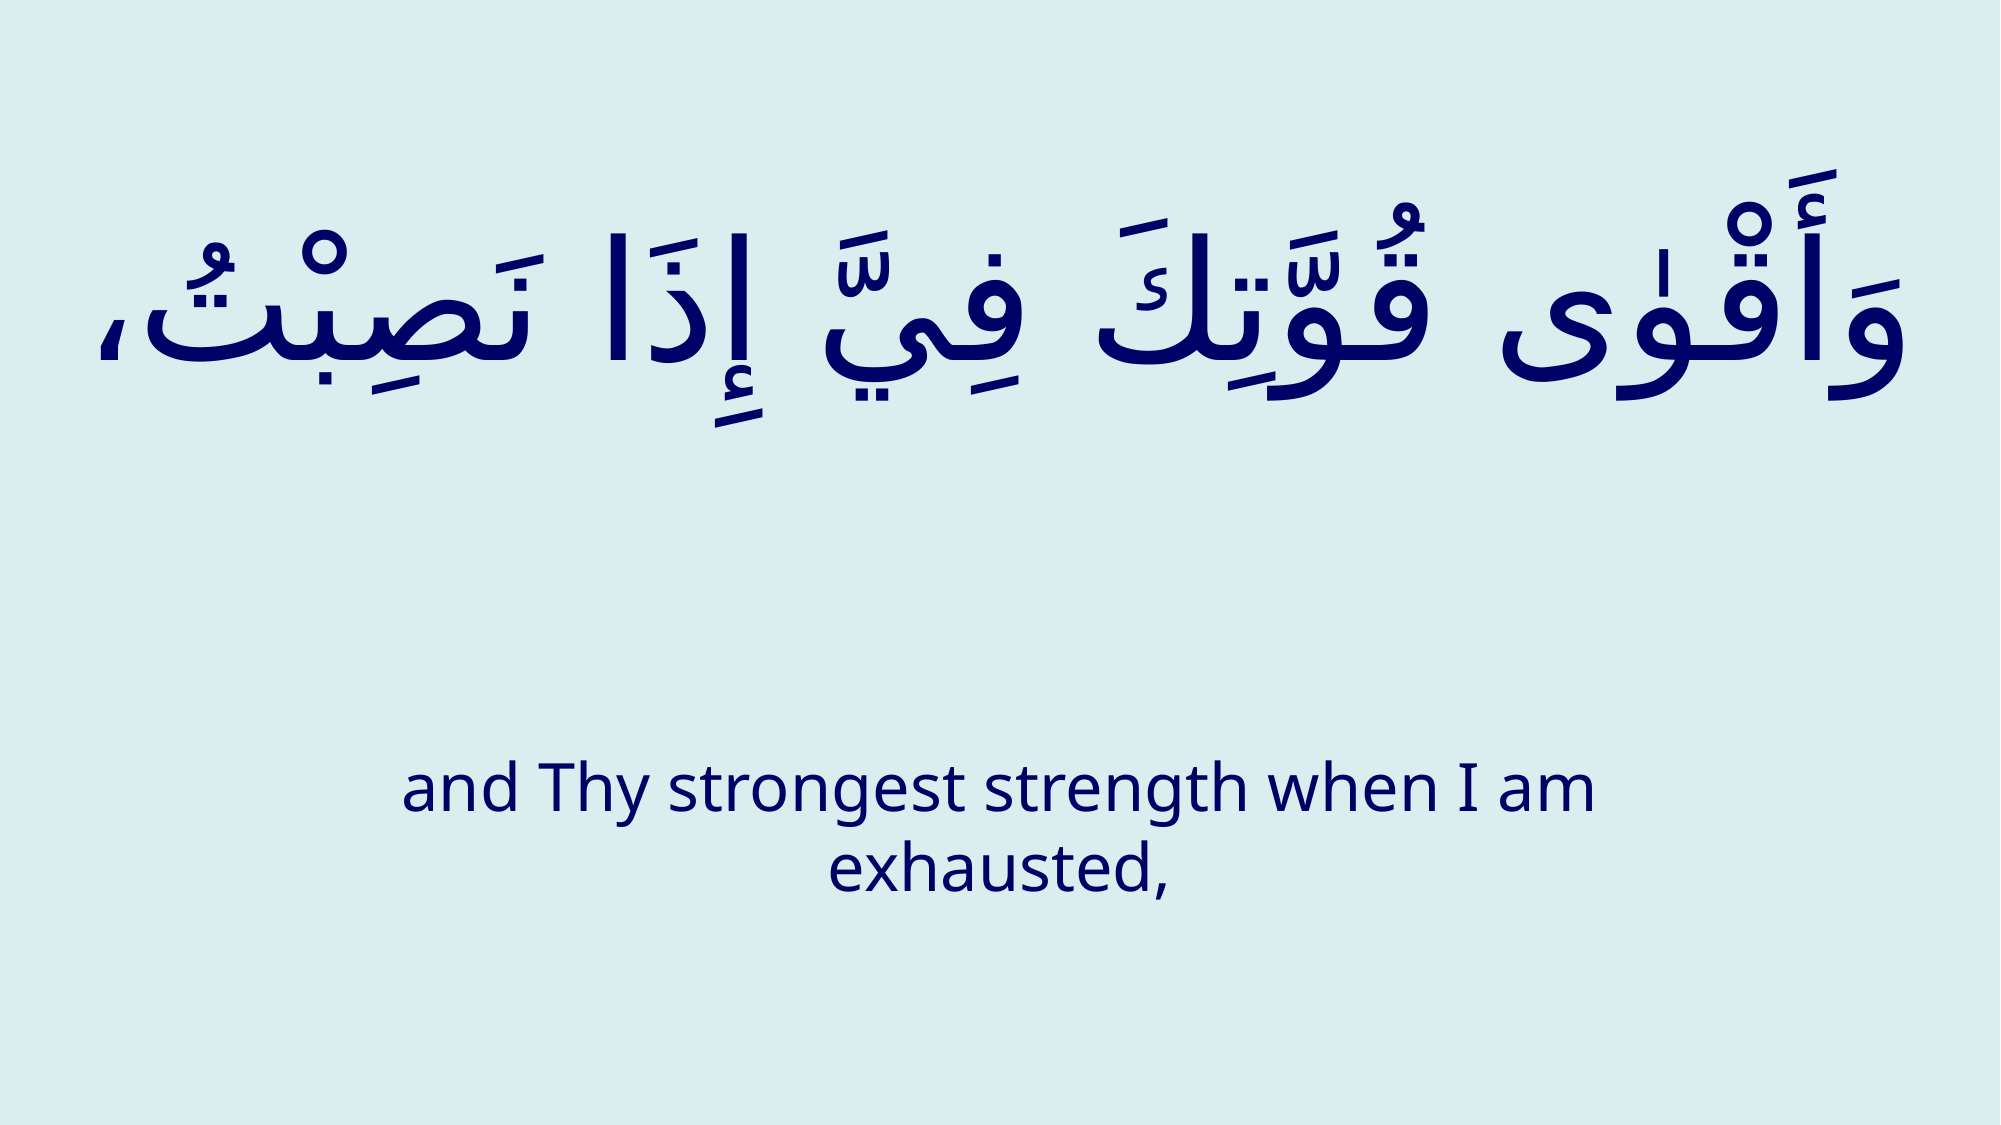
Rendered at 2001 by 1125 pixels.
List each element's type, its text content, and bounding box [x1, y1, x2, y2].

title وَأَقْوٰى قُوَّتِكَ فِيَّ إِذَا نَصِبْتُ، [0, 200, 2000, 388]
list and Thy strongest strength when I am exhausted, [356, 737, 1644, 1050]
